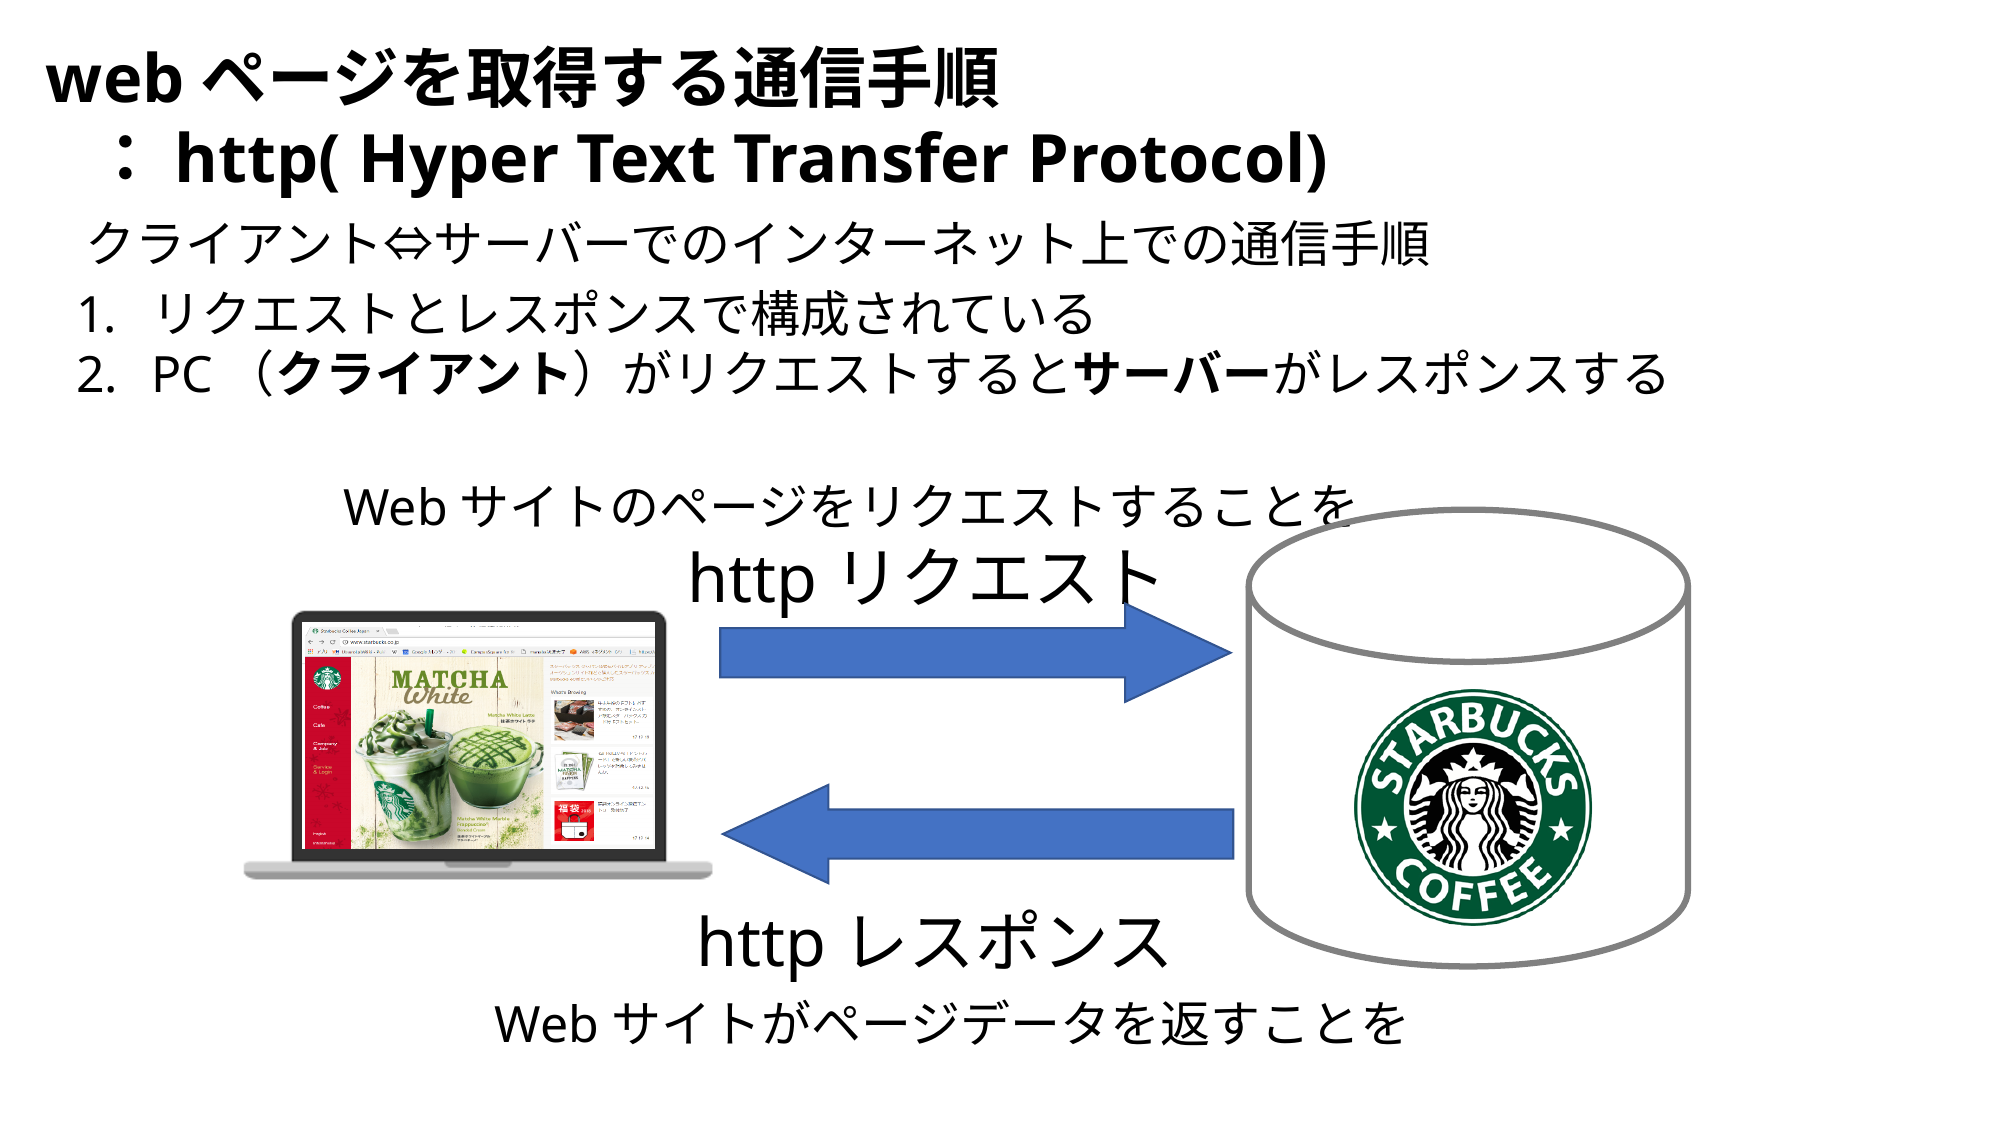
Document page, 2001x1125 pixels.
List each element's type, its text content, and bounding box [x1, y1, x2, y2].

text_box Webサイトのページをリクエストすることを [328, 468, 1430, 544]
text_box httpリクエスト [672, 528, 1318, 623]
text_box [721, 783, 1235, 885]
text_box [1247, 508, 1689, 951]
text_box クライアント⇔サーバーでのインターネット上での通信手順 [70, 204, 1446, 280]
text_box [236, 603, 721, 888]
text_box httpレスポンス [681, 892, 1605, 988]
text_box リクエストとレスポンスで構成されている PC（クライアント）がリクエストするとサーバーがレスポンスする [61, 274, 1750, 410]
text_box webページを取得する通信手順 ：http( Hyper Text Transfer Protocol) [31, 28, 1563, 203]
text_box [721, 601, 1234, 704]
picture [1345, 678, 1605, 938]
text_box Webサイトがページデータを返すことを [479, 985, 1538, 1060]
